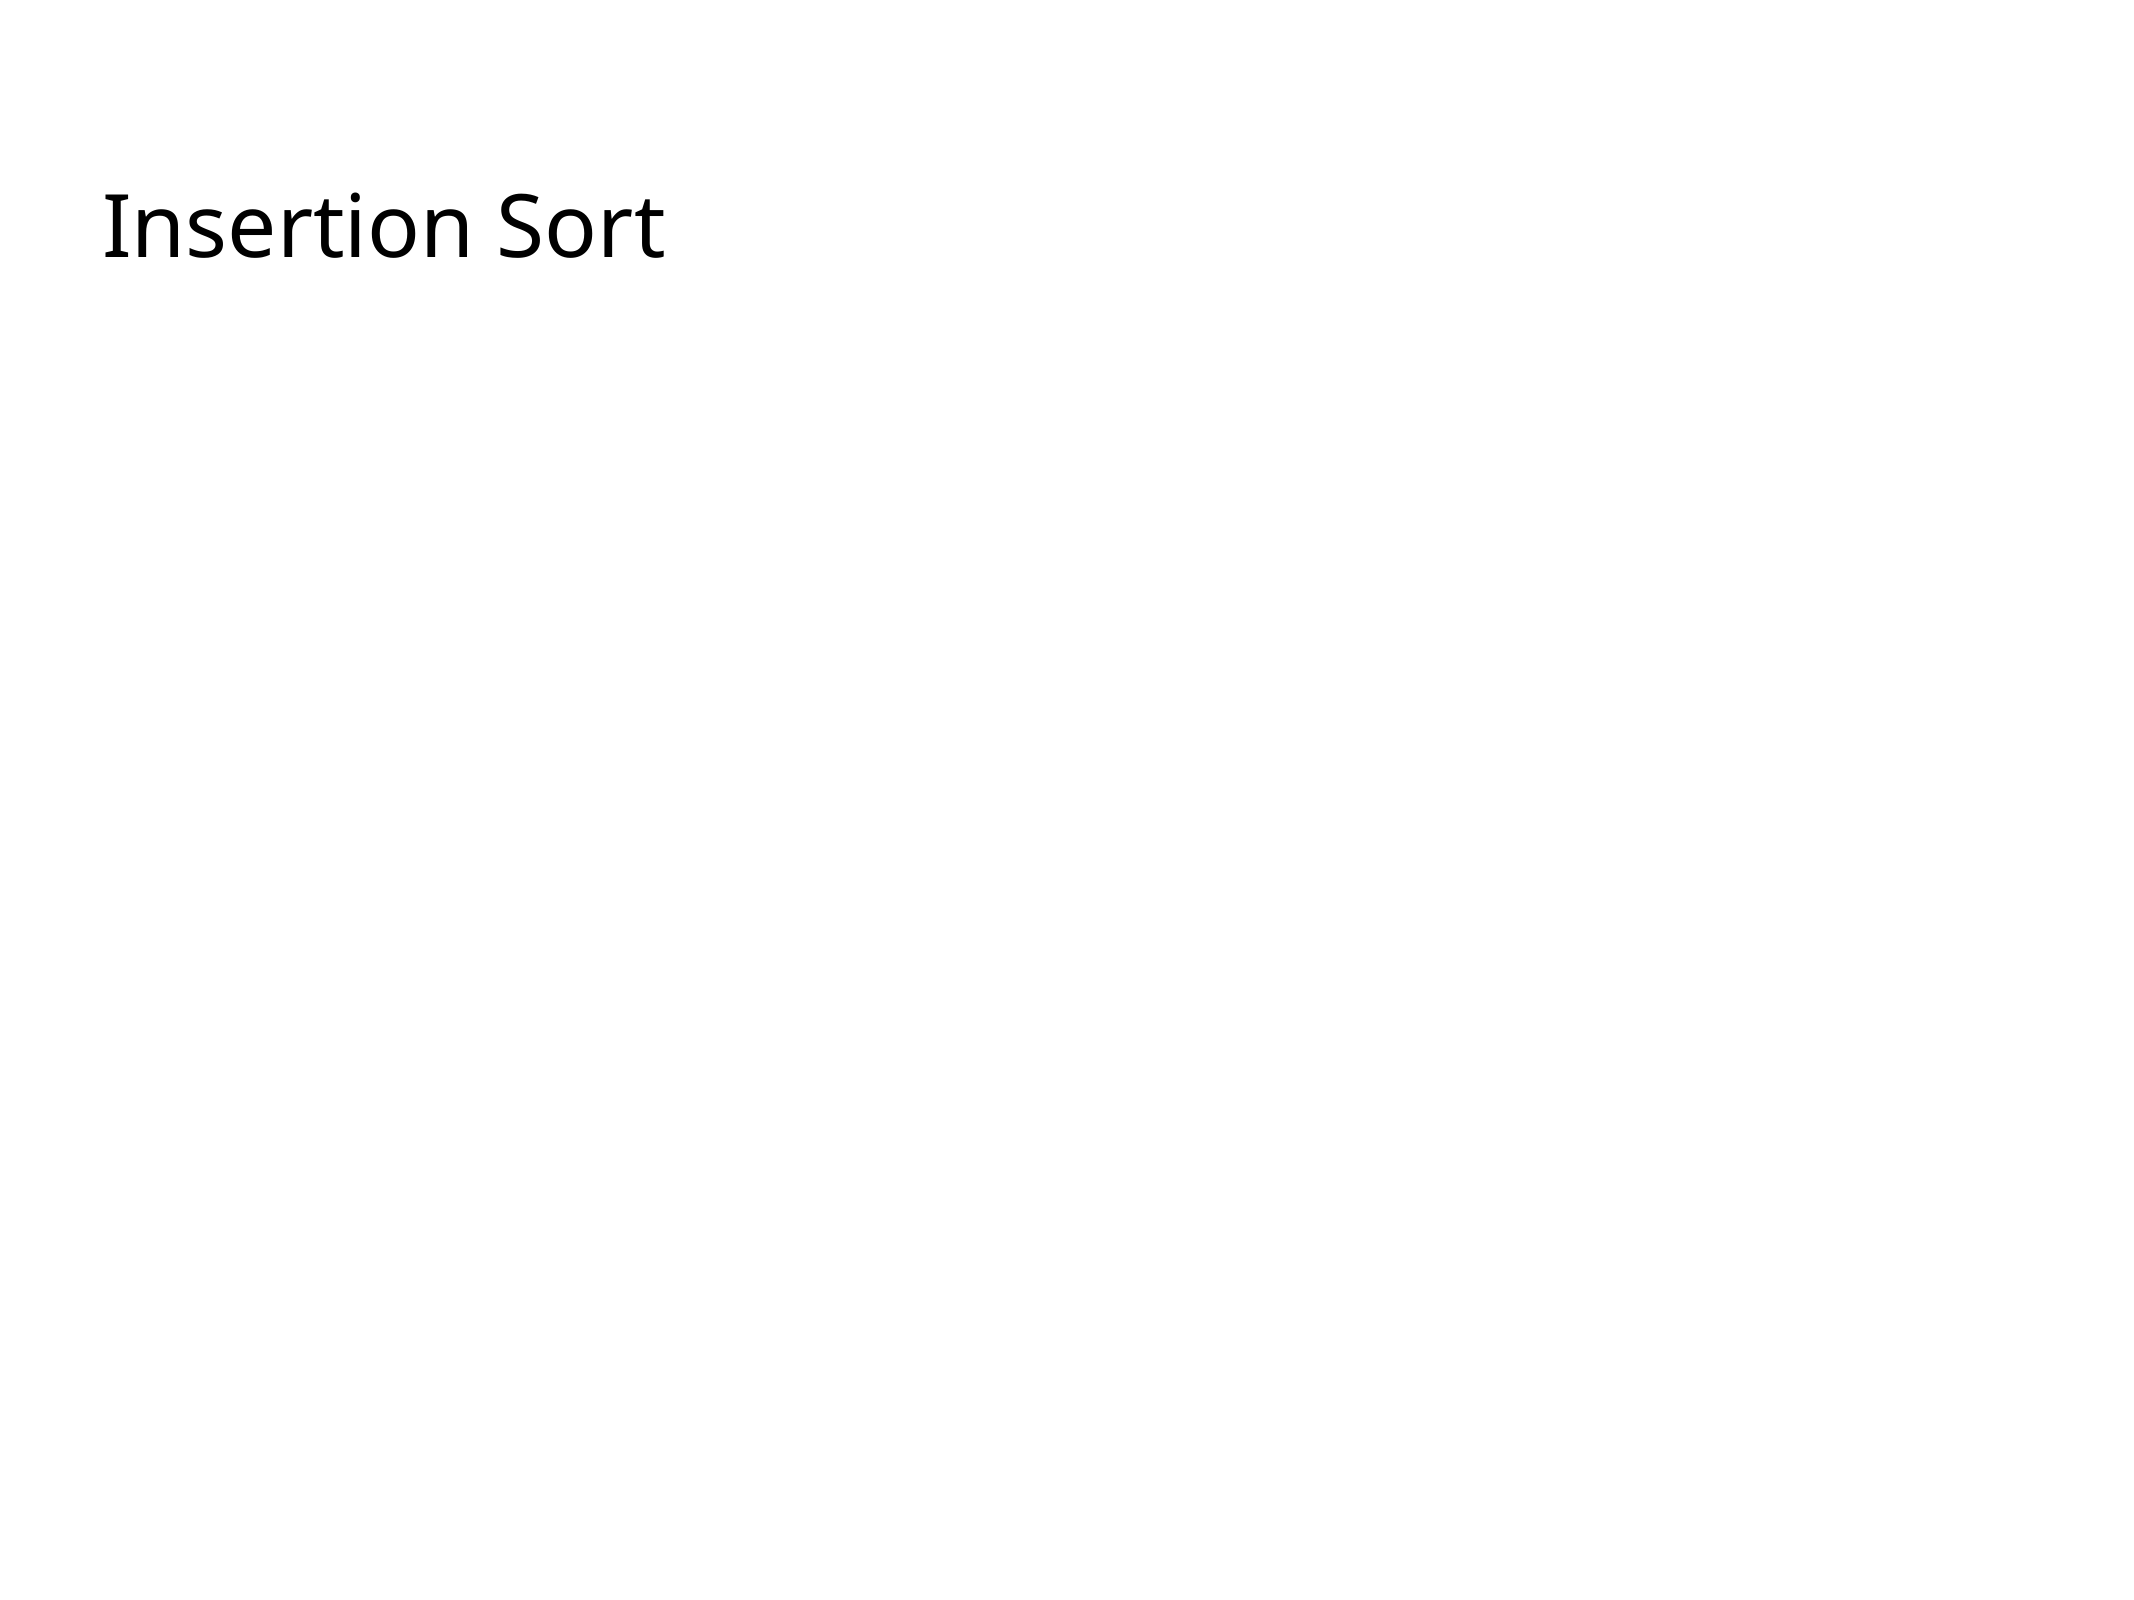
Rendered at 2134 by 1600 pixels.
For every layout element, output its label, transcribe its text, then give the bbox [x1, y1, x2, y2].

title Insertion Sort [93, 0, 2040, 284]
